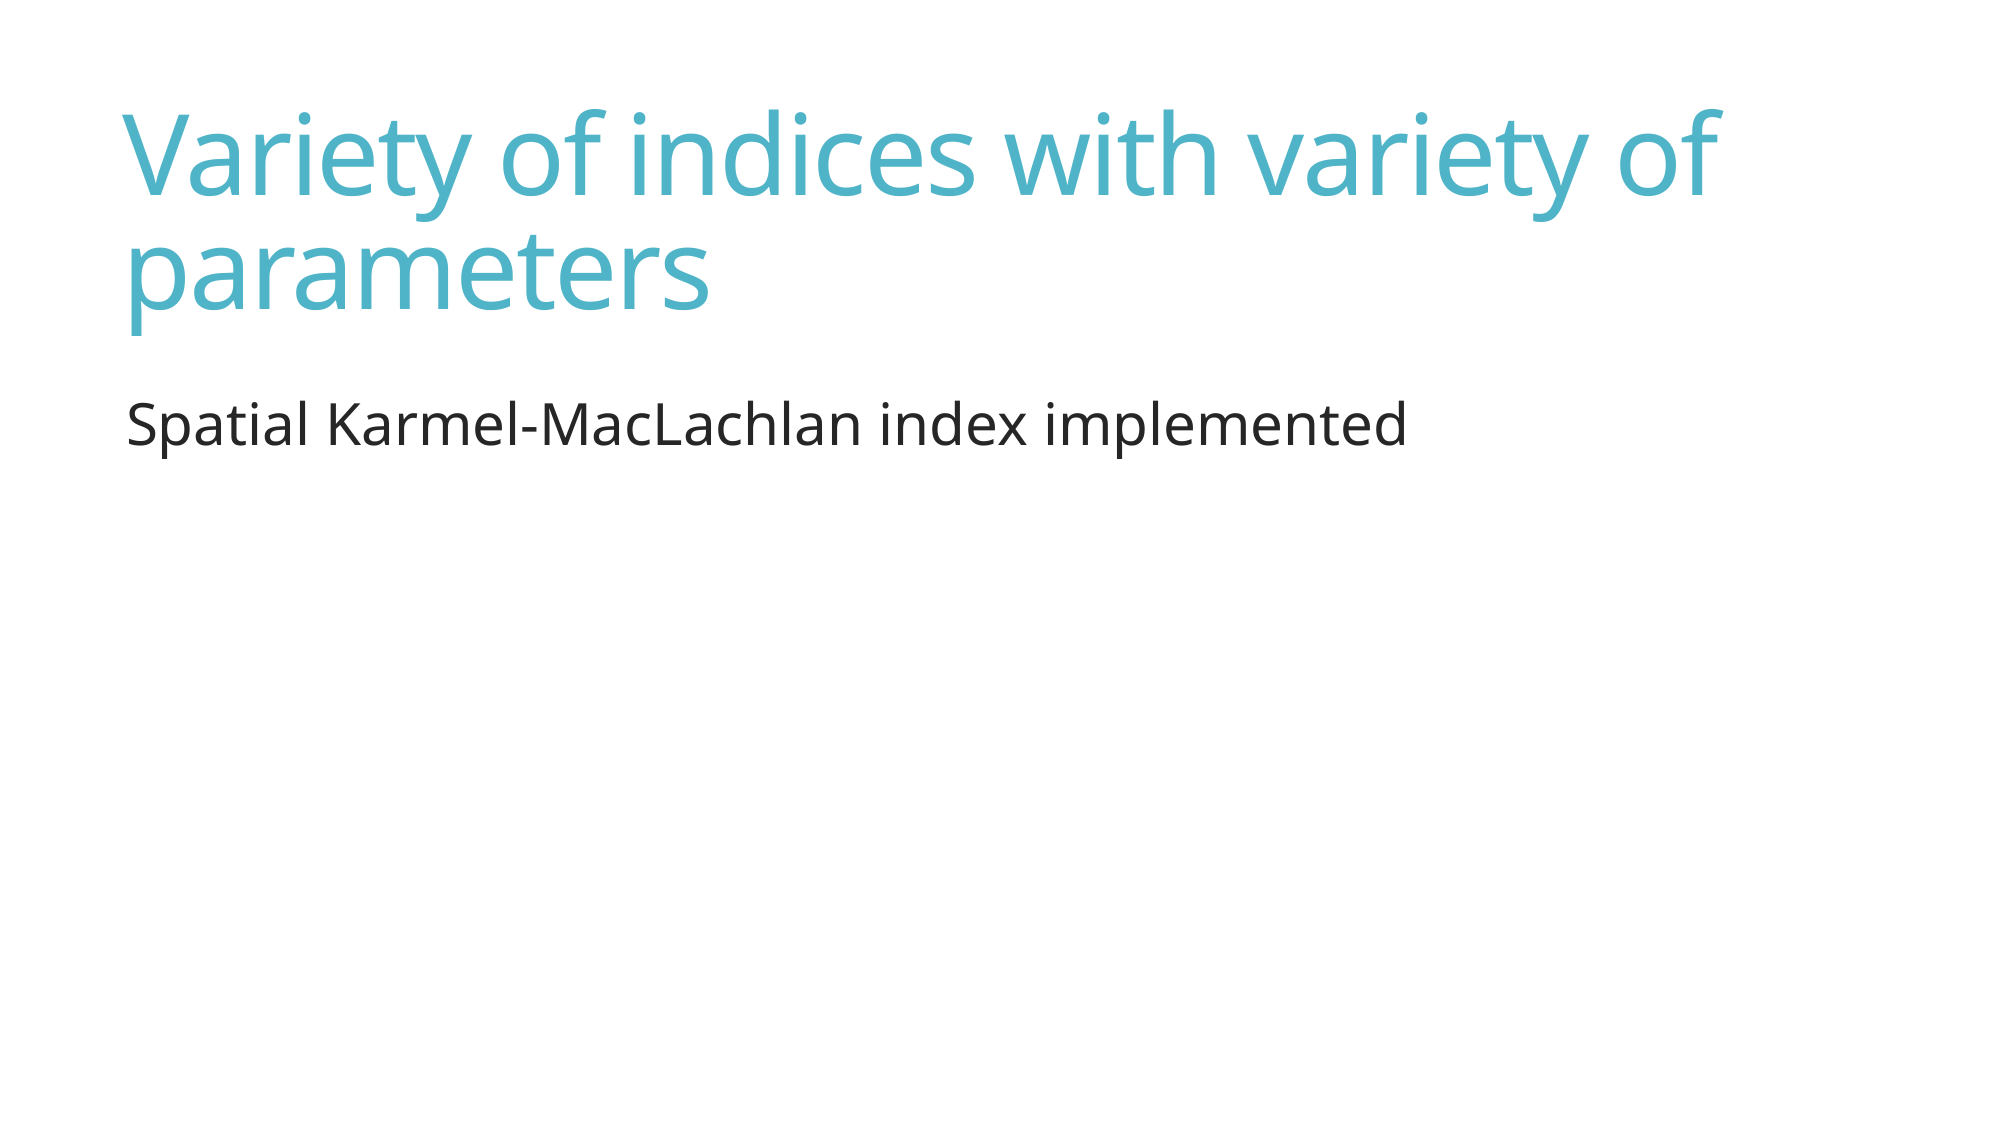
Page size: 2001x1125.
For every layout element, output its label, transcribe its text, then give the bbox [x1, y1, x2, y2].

list Spatial Karmel-MacLachlan index implemented [111, 390, 1876, 948]
title Variety of indices with variety of parameters [107, 81, 1875, 354]
